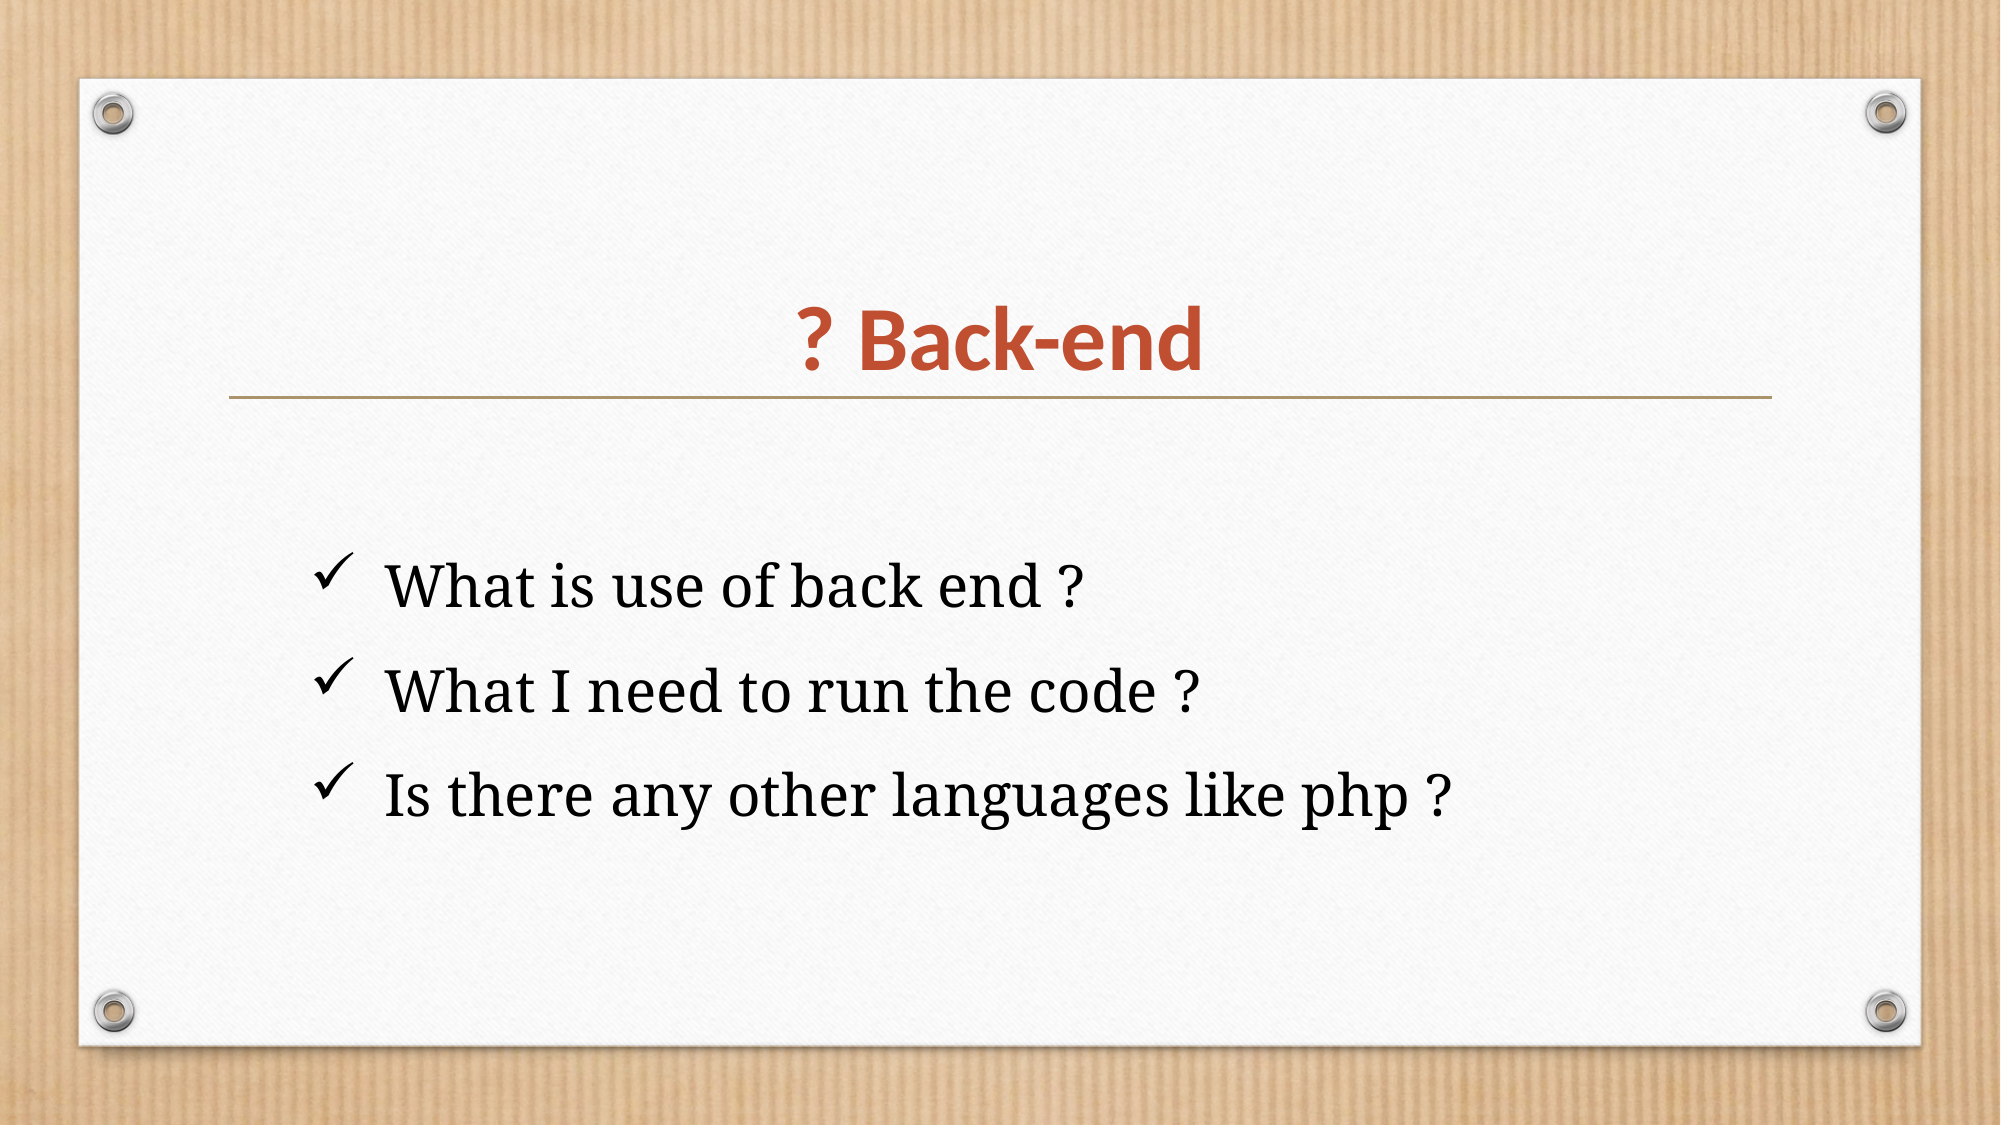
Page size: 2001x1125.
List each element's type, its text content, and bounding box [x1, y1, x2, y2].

text_box What is use of back end ? What I need to run the code ? Is there any other languages like php ? [294, 506, 1706, 836]
title Back-end ? [294, 275, 1706, 384]
picture [0, 0, 2001, 1125]
